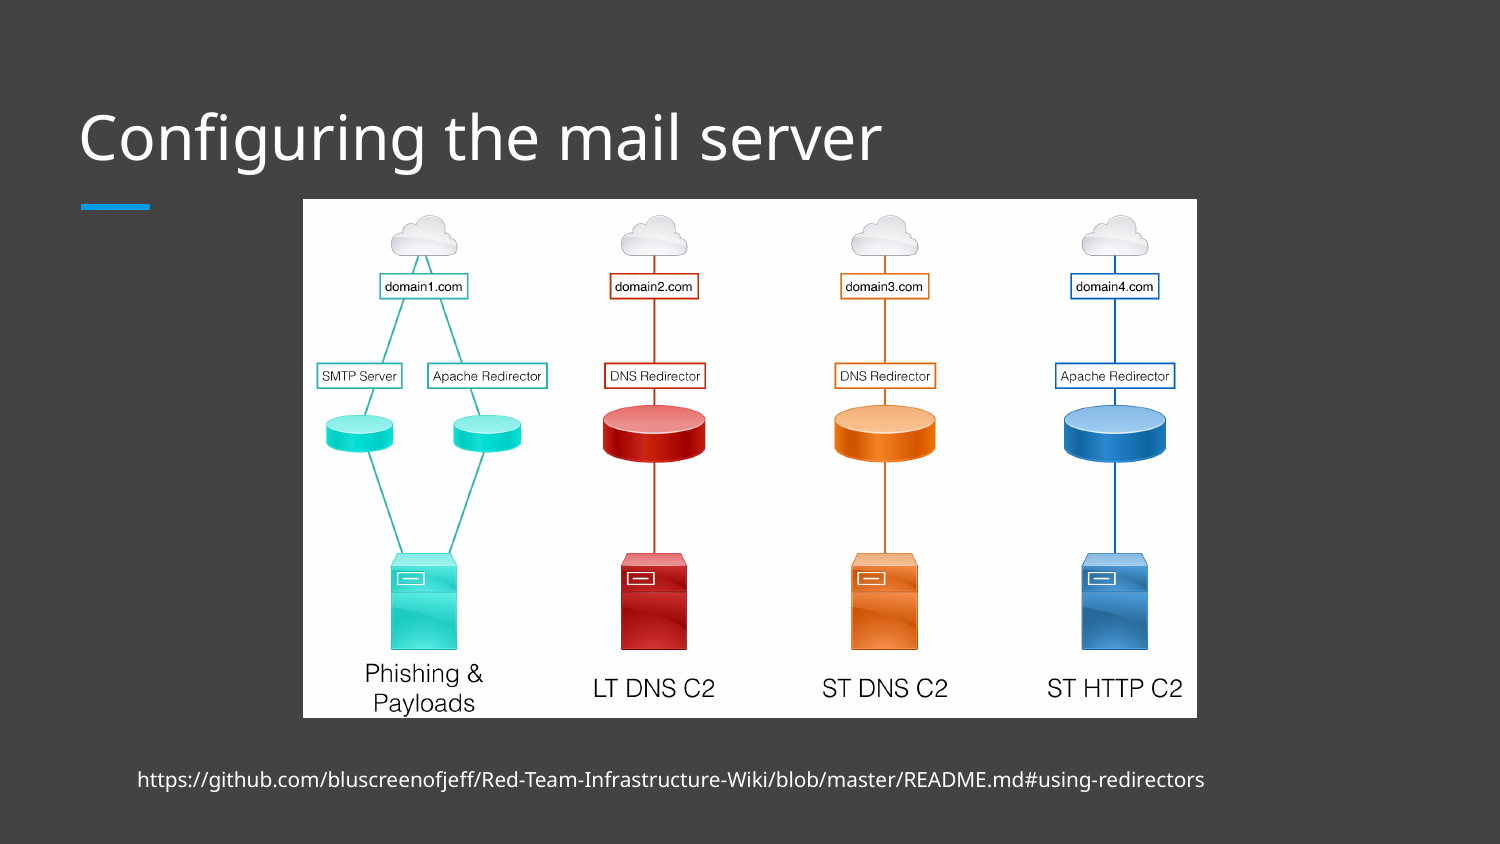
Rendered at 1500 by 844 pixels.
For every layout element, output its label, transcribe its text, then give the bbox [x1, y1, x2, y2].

title Configuring the mail server [63, 75, 1437, 188]
text_box https://github.com/bluscreenofjeff/Red-Team-Infrastructure-Wiki/blob/master/README.md#using-redirectors [122, 747, 1221, 796]
picture [303, 199, 1197, 719]
list [63, 244, 1437, 750]
